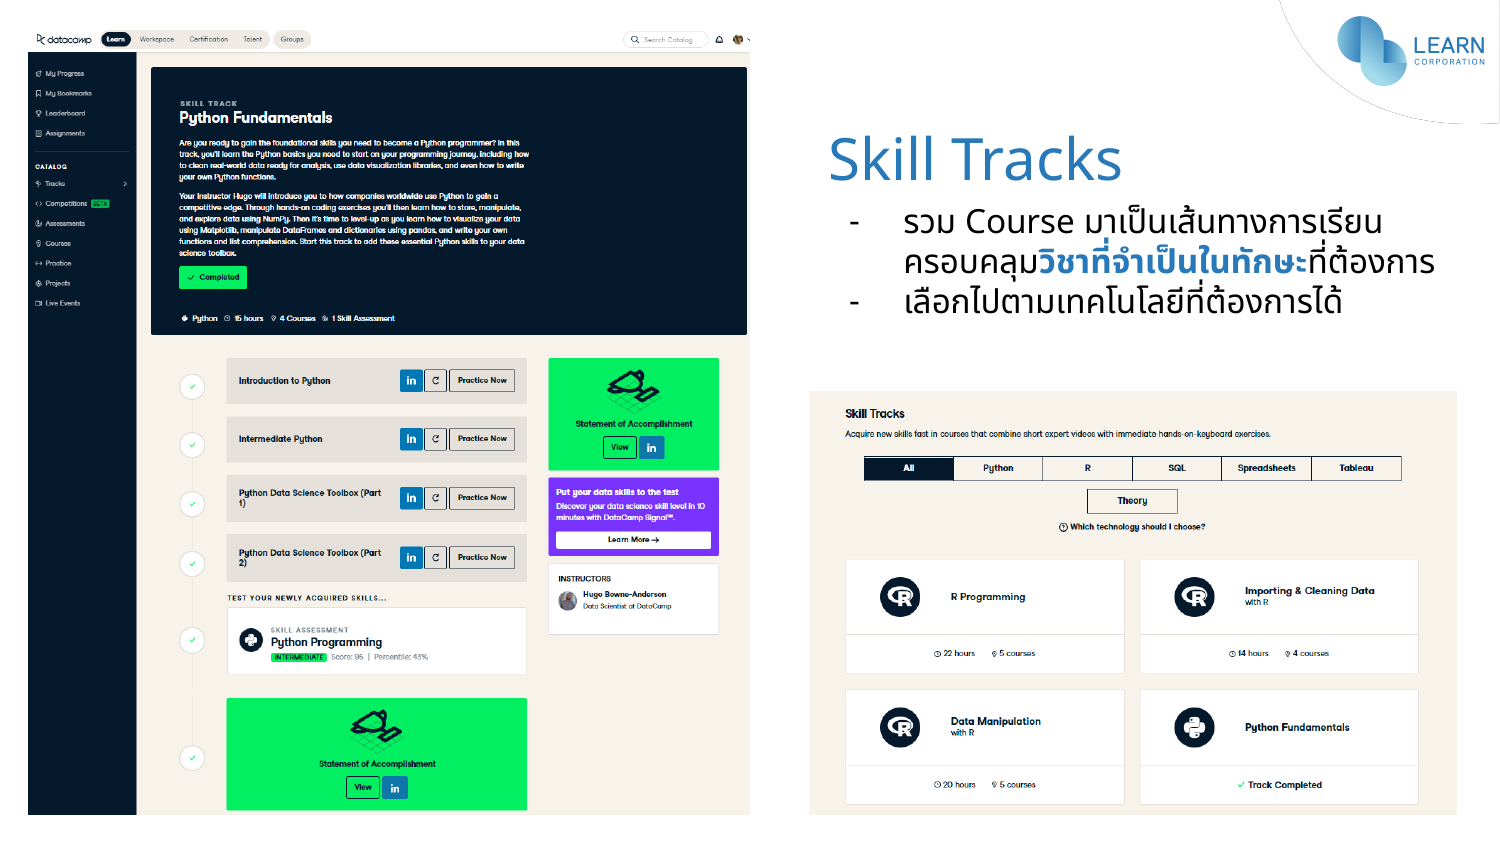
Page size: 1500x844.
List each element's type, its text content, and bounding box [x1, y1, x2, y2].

picture [809, 391, 1457, 816]
picture [1279, 0, 1500, 124]
list Skill Tracks รวม Course มาเป็นเส้นทางการเรียน ครอบคลุมวิชาที่จำเป็นในทักษะที่ต้องการ เลือกไปตามเทคโนโลยีที่ต้องการได้ [813, 107, 1453, 380]
picture [27, 27, 751, 816]
